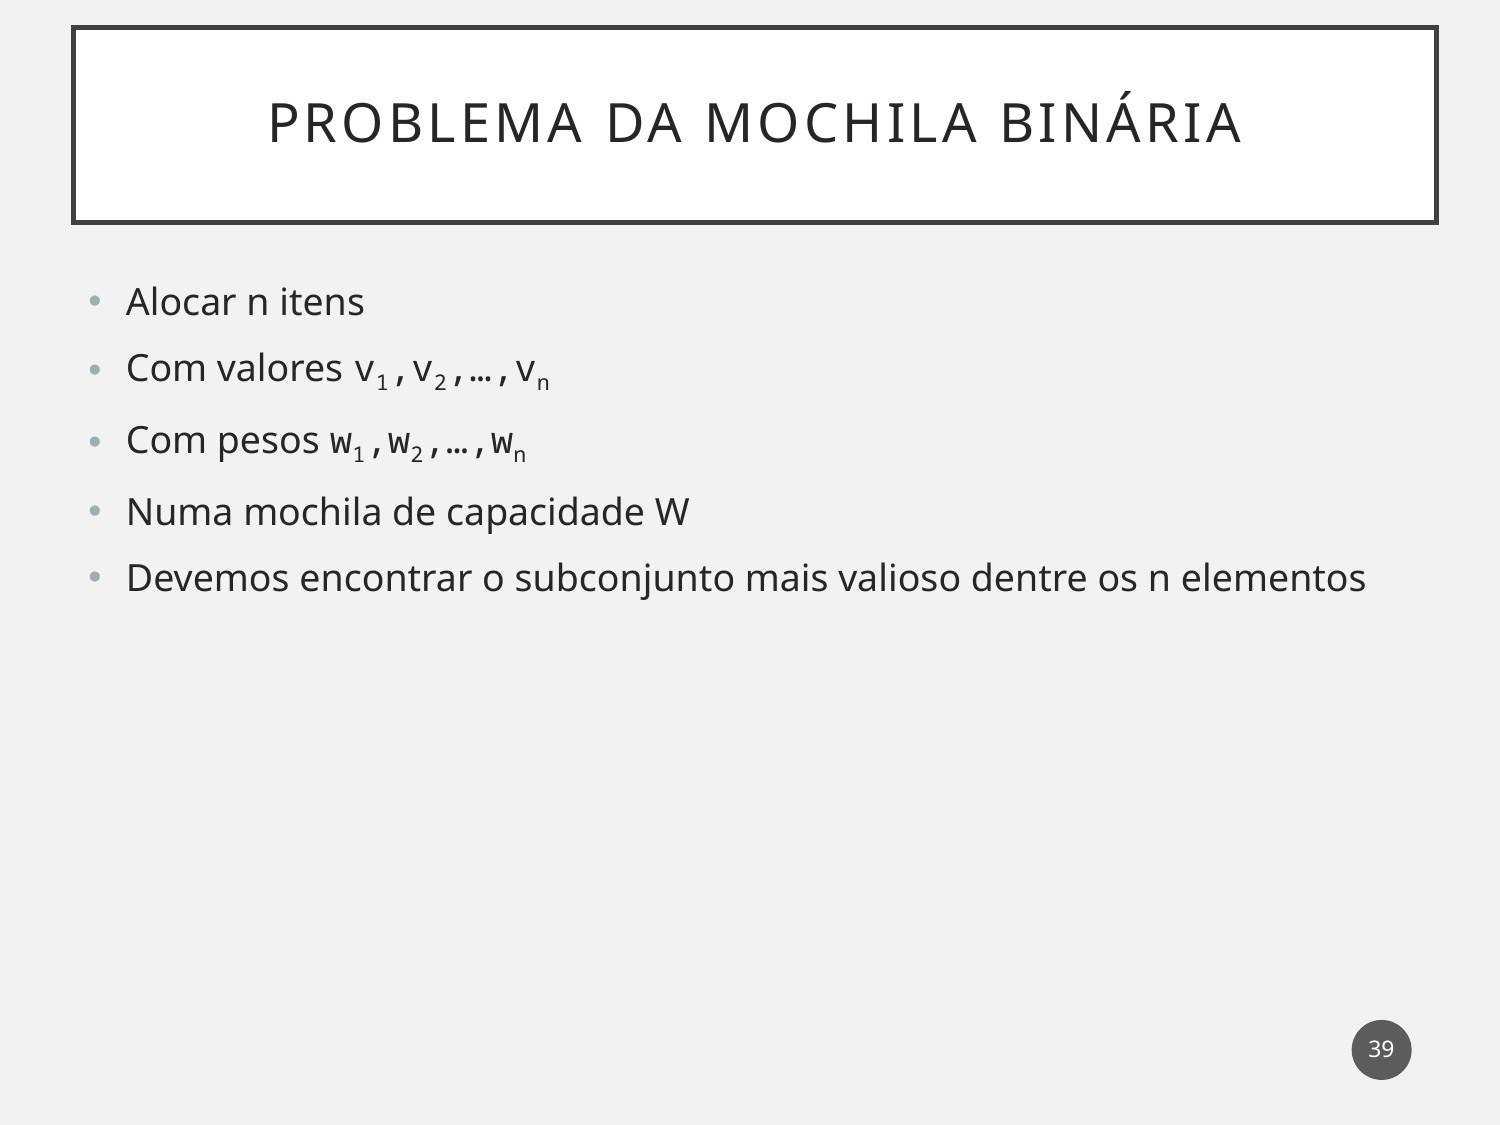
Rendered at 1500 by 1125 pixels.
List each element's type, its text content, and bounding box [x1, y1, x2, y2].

list Alocar n itens Com valores v1,v2,…,vn Com pesos w1,w2,…,wn Numa mochila de capacidade W Devemos encontrar o subconjunto mais valioso dentre os n elementos [73, 270, 1437, 984]
slide_number 39 [1351, 1019, 1412, 1080]
title Problema da mochila binária [71, 25, 1439, 225]
